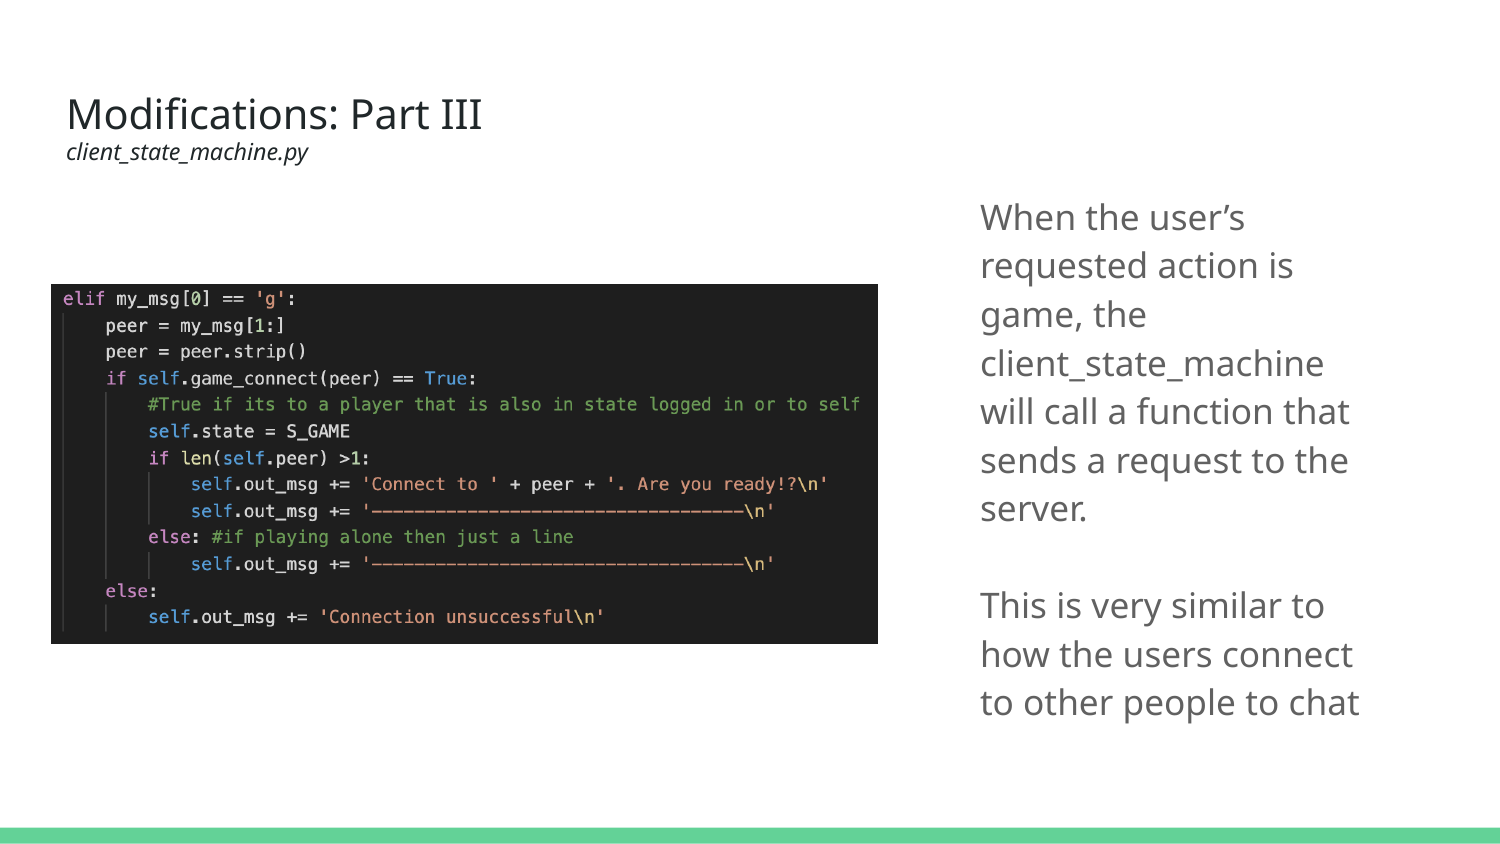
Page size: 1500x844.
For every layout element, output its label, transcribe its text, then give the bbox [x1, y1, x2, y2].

title Modifications: Part III client_state_machine.py [51, 72, 1449, 181]
list When the user’s requested action is game, the client_state_machine will call a function that sends a request to the server. This is very similar to how the users connect to other people to chat [965, 173, 1399, 748]
picture [50, 284, 879, 644]
